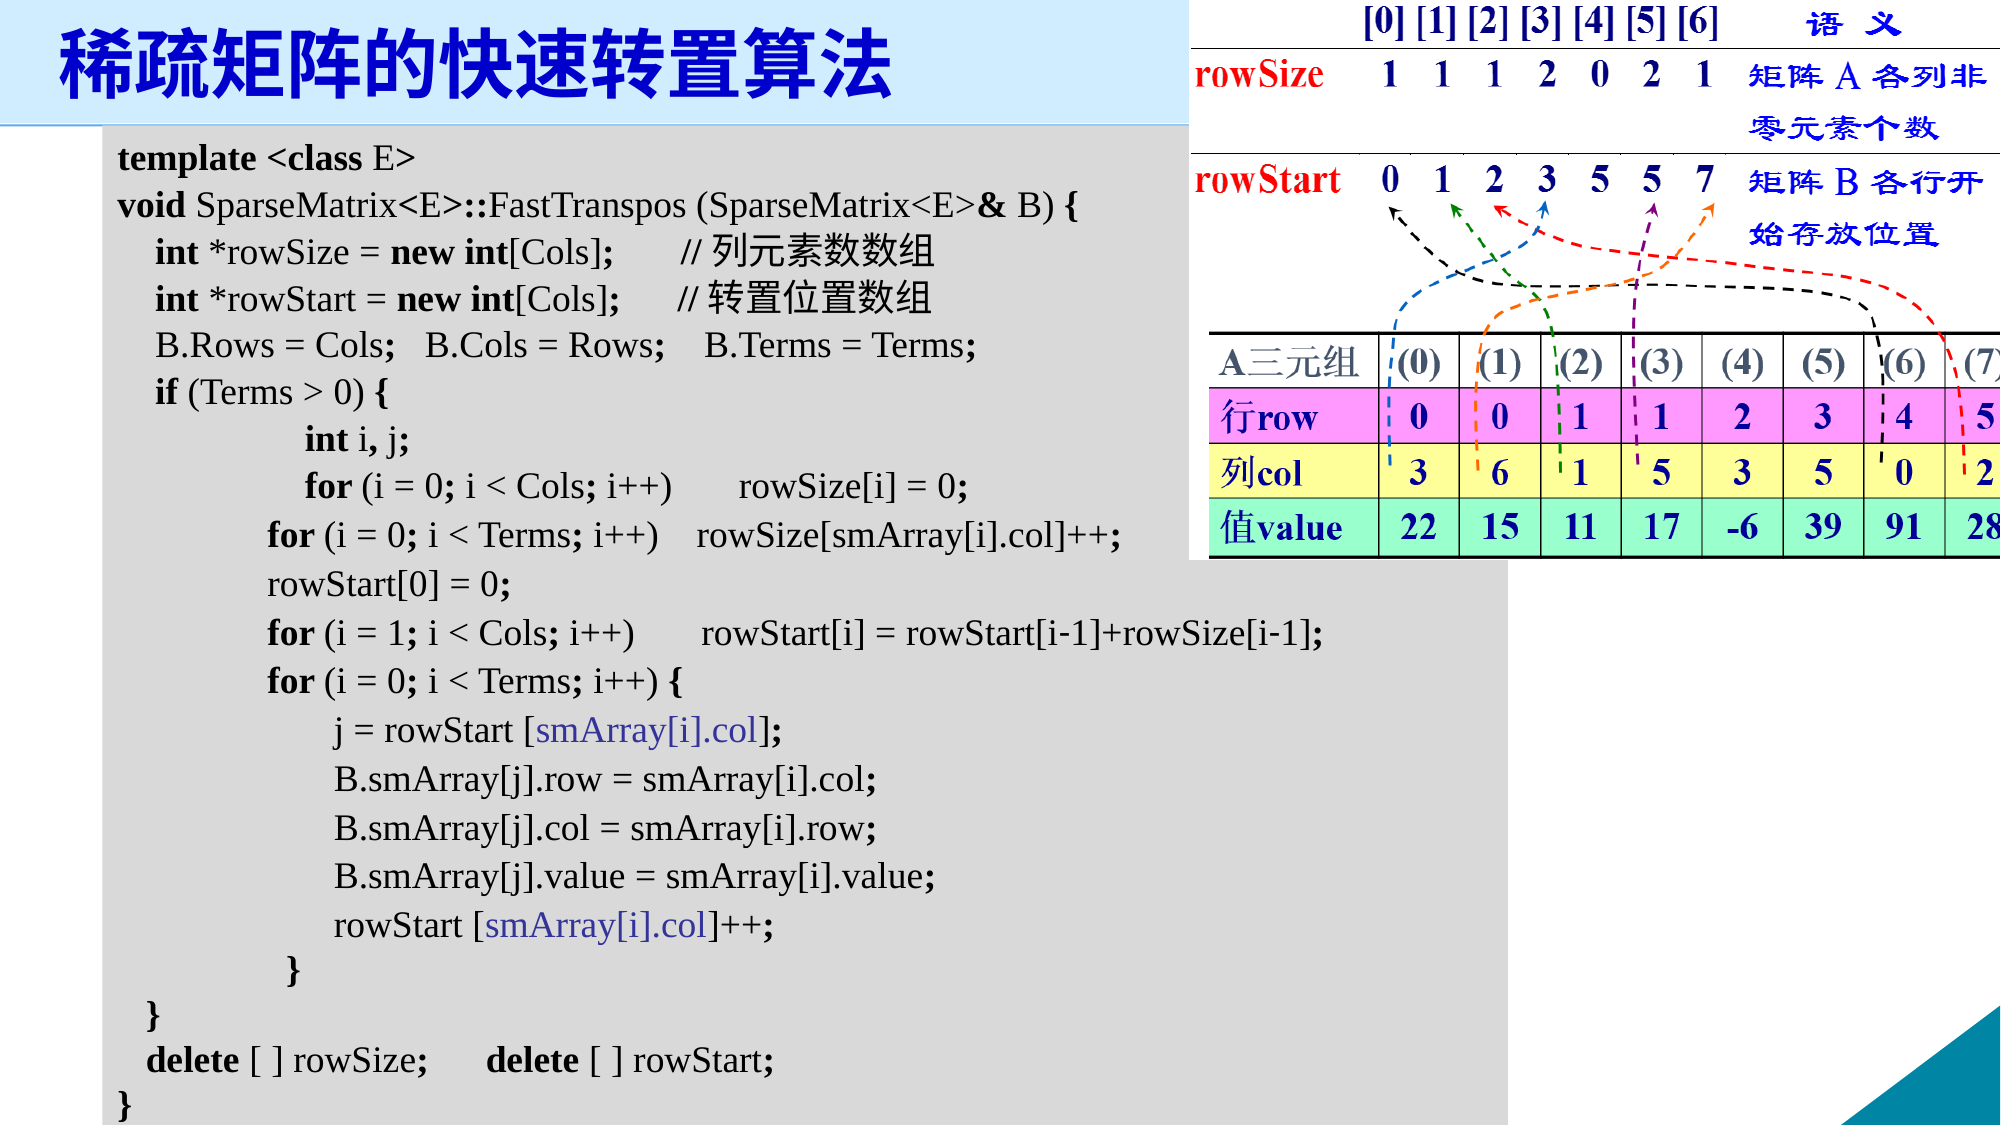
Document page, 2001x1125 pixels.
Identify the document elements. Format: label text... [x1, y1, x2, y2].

title 稀疏矩阵的快速转置算法 [43, 19, 1107, 117]
picture [1188, 0, 2000, 560]
list template <class E> void SparseMatrix<E>::FastTranspos (SparseMatrix<E>& B) { int *rowSize = new int[Cols]; //列元素数数组 int *rowStart = new int[Cols]; //转置位置数组 B.Rows = Cols; B.Cols = Rows; B.Terms = Terms; if (Terms > 0) { int i, j; for (i = 0; i < Cols; i++) rowSize[i] = 0; for (i = 0; i < Terms; i++) rowSize[smArray[i].col]++; rowStart[0] = 0; for (i = 1; i < Cols; i++) rowStart[i] = rowStart[i-1]+rowSize[i-1]; for (i = 0; i < Terms; i++) { j = rowStart [smArray[i].col]; B.smArray[j].row = smArray[i].col; B.smArray[j].col = smArray[i].row; B.smArray[j].value = smArray[i].value; rowStart [smArray[i].col]++; } } delete [ ] rowSize; delete [ ] rowStart; } [102, 125, 1508, 1125]
